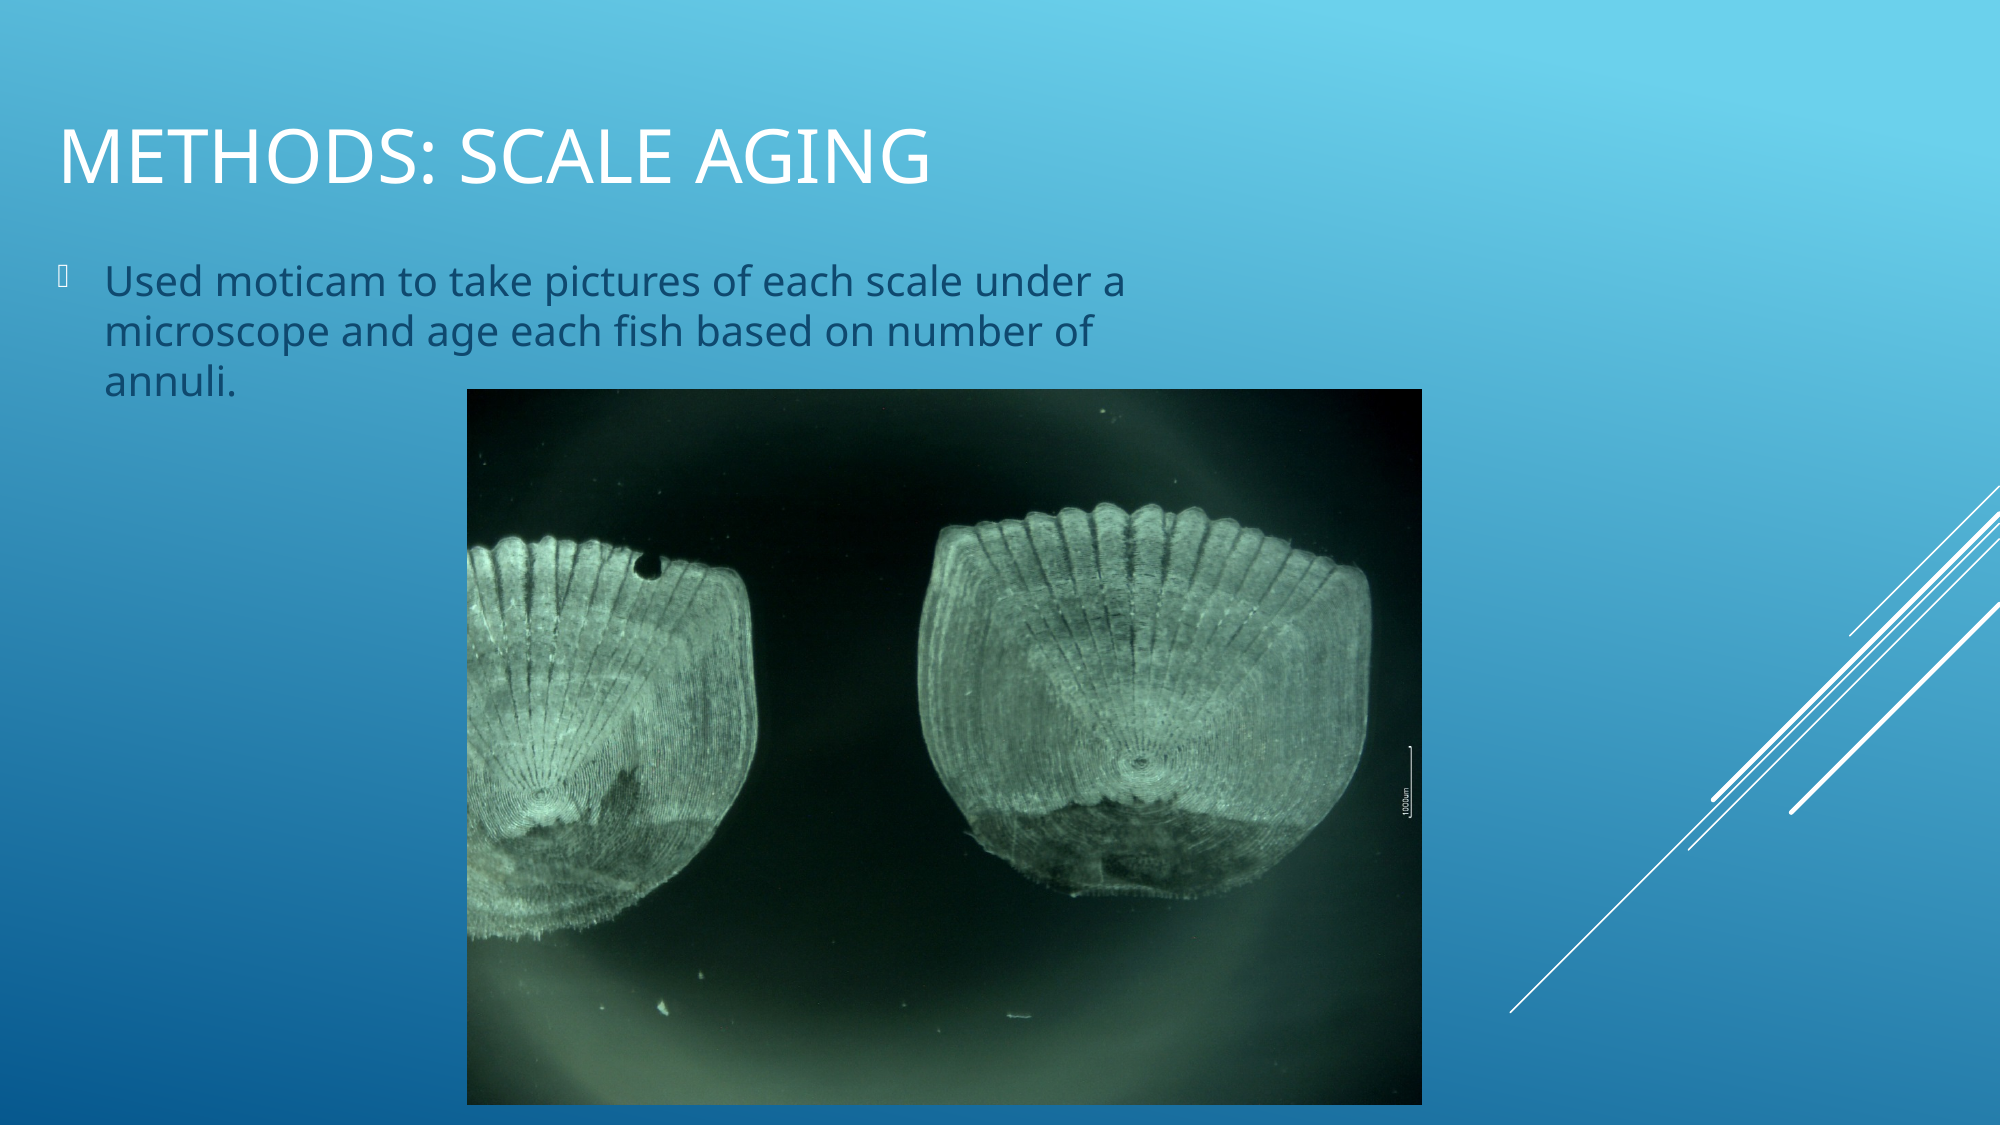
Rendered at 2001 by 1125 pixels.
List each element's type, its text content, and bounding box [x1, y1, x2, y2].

title Methods: scale aging [42, 29, 1443, 278]
list Used moticam to take pictures of each scale under a microscope and age each fish based on number of annuli. [42, 104, 1173, 698]
picture [467, 389, 1422, 1105]
